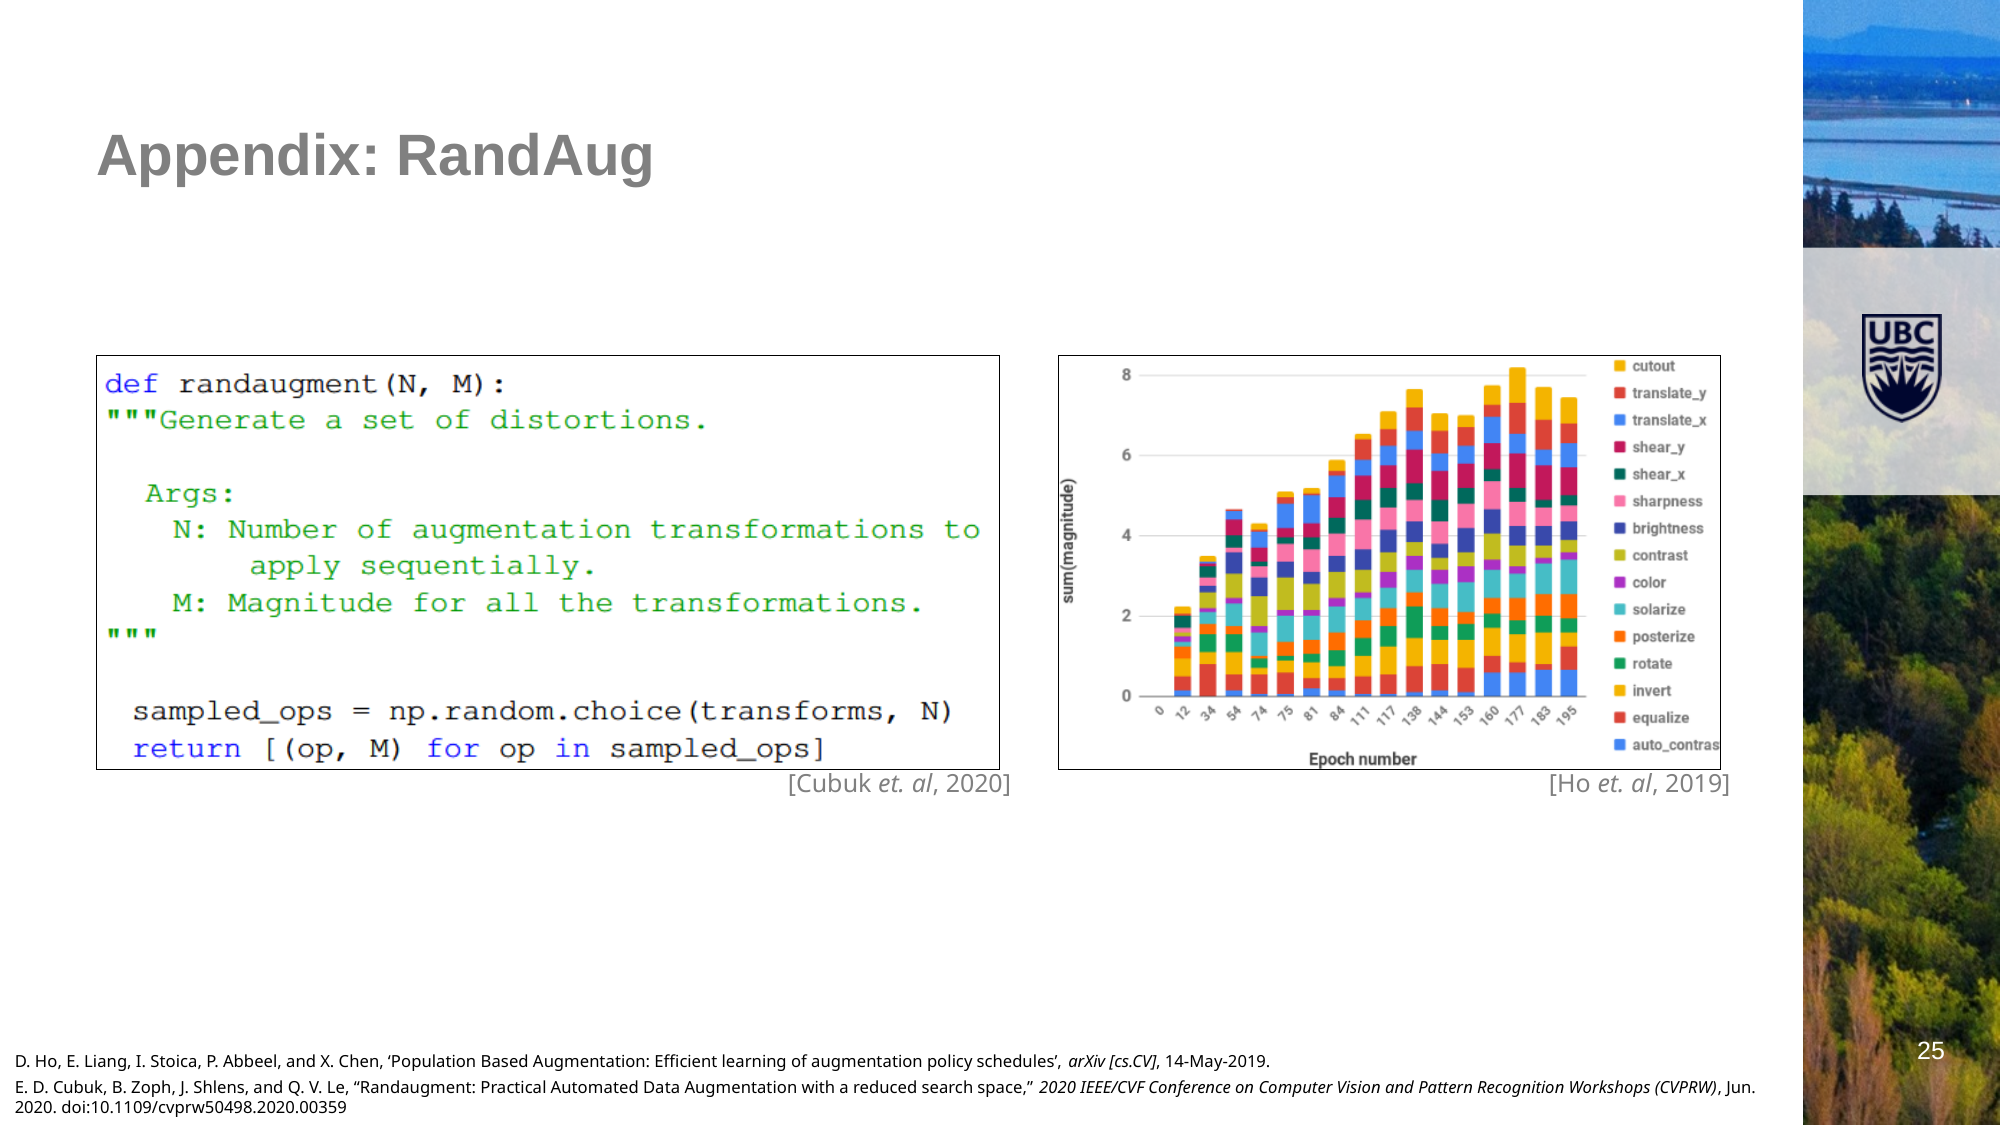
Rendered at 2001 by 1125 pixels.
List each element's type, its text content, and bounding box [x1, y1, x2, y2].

text_box [Ho et. al, 2019] [1534, 760, 1746, 806]
picture [95, 354, 1001, 771]
picture [1803, 0, 2000, 247]
text_box [Cubuk et. al, 2020] [773, 760, 1026, 806]
text_box D. Ho, E. Liang, I. Stoica, P. Abbeel, and X. Chen, ‘Population Based Augmentation: Efficient learning of augmentation policy schedules’, arXiv [cs.CV], 14-May-2019. [0, 1043, 1446, 1078]
text_box E. D. Cubuk, B. Zoph, J. Shlens, and Q. V. Le, “Randaugment: Practical Automated Data Augmentation with a reduced search space,” 2020 IEEE/CVF Conference on Computer Vision and Pattern Recognition Workshops (CVPRW), Jun. 2020. doi:10.1109/cvprw50498.2020.00359 [0, 1069, 1807, 1125]
picture [1862, 314, 1942, 423]
picture [1803, 496, 2000, 1125]
picture [1057, 354, 1722, 771]
title Appendix: RandAug [96, 90, 1772, 227]
